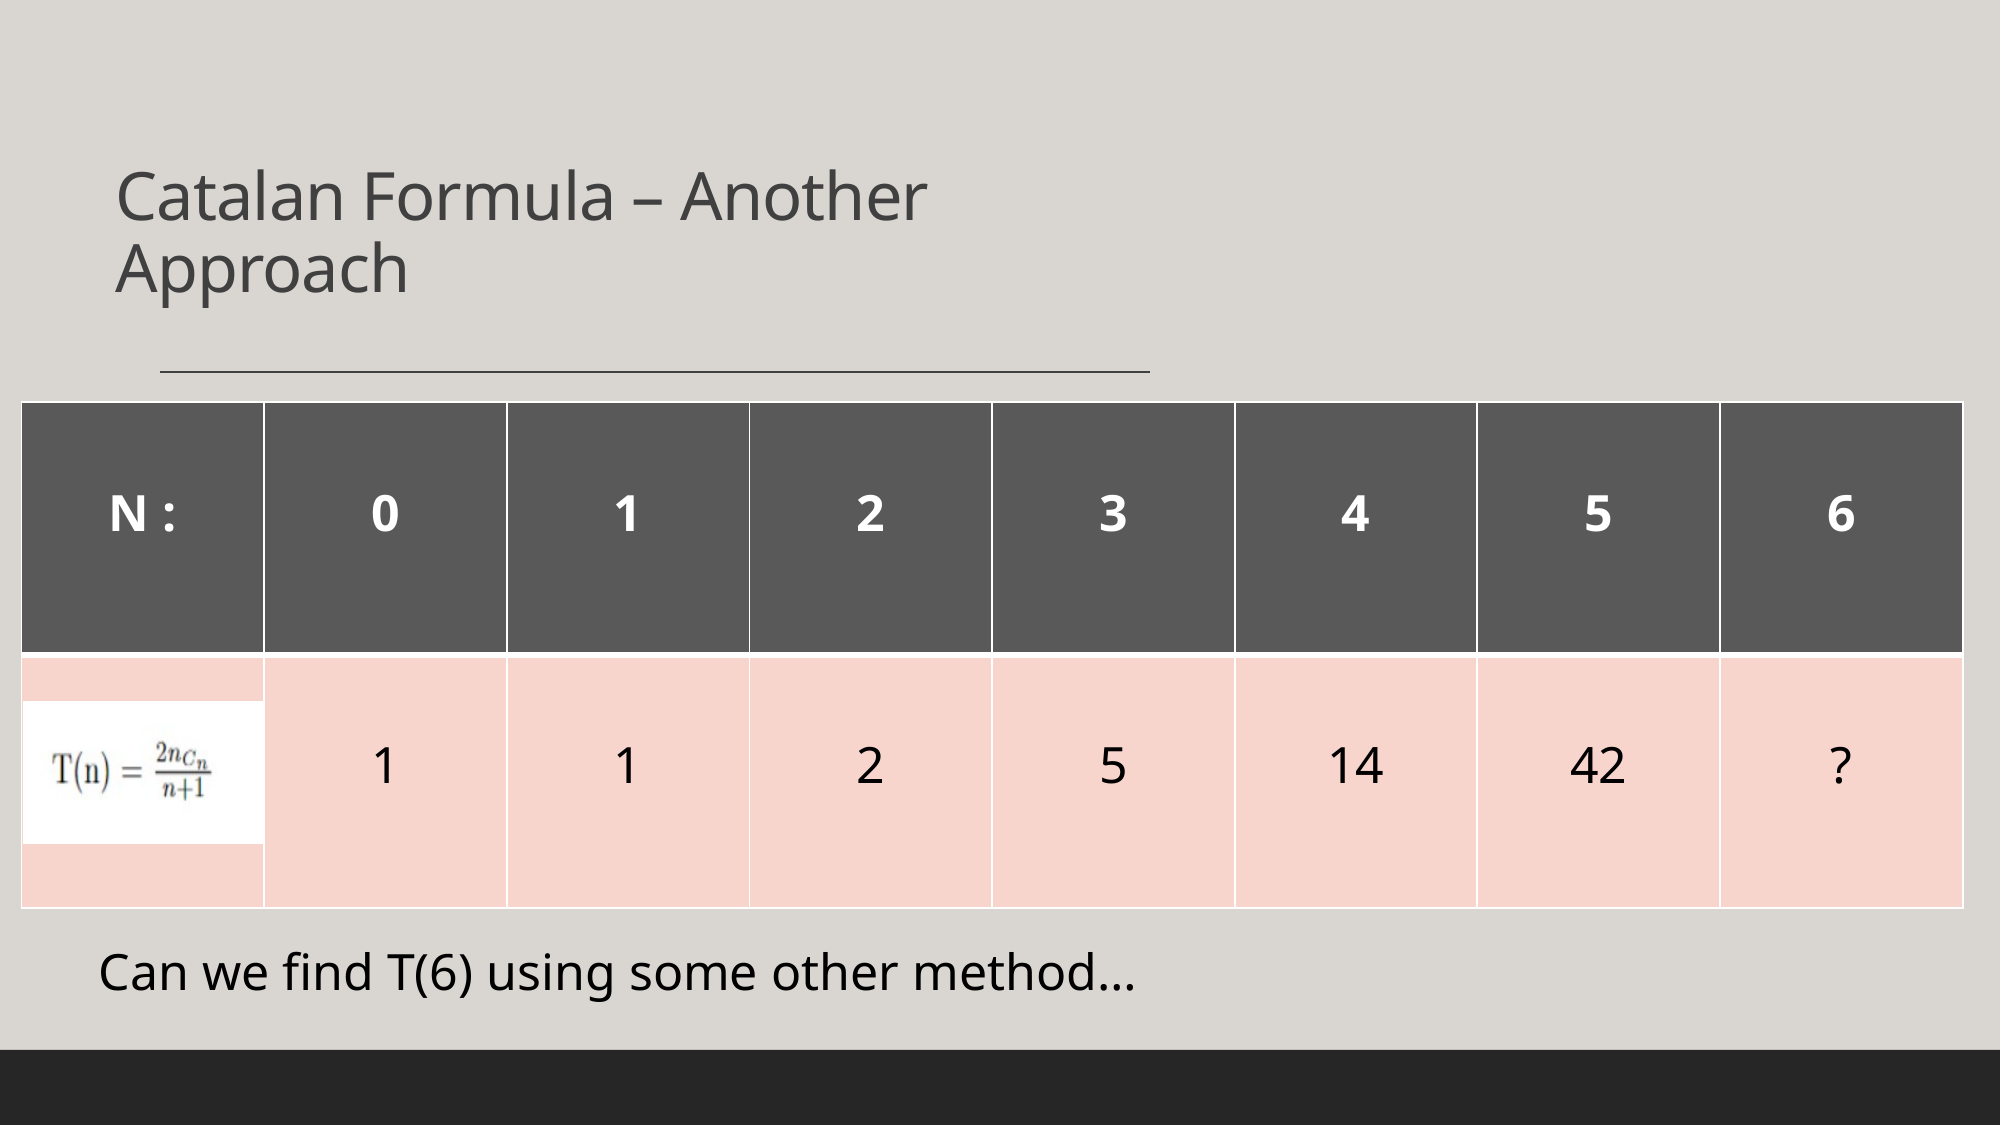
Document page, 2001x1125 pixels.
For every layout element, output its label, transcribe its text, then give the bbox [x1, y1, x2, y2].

table_cell 14 [1236, 658, 1476, 907]
text_box Can we find T(6) using some other method… [83, 933, 1935, 1008]
table_header 5 [1478, 403, 1719, 652]
table_cell 1 [265, 658, 506, 907]
text_box [0, 0, 2000, 1049]
table_cell [22, 850, 263, 907]
table_cell 5 [993, 658, 1234, 907]
table_cell ? [1721, 658, 1962, 907]
table_cell 1 [508, 658, 749, 907]
table_cell 2 [750, 658, 991, 907]
table_header 1 [508, 403, 749, 652]
table_header 6 [1721, 403, 1962, 652]
table_cell [22, 658, 263, 700]
text_box [0, 1049, 2000, 1125]
table_cell 42 [1478, 658, 1719, 907]
picture [22, 700, 264, 844]
table_header 3 [993, 403, 1234, 652]
table_header N : [22, 403, 263, 652]
title Catalan Formula – Another Approach [100, 76, 1156, 315]
table_header 0 [265, 403, 506, 652]
table_header 2 [750, 403, 991, 652]
table_header 4 [1236, 403, 1476, 652]
